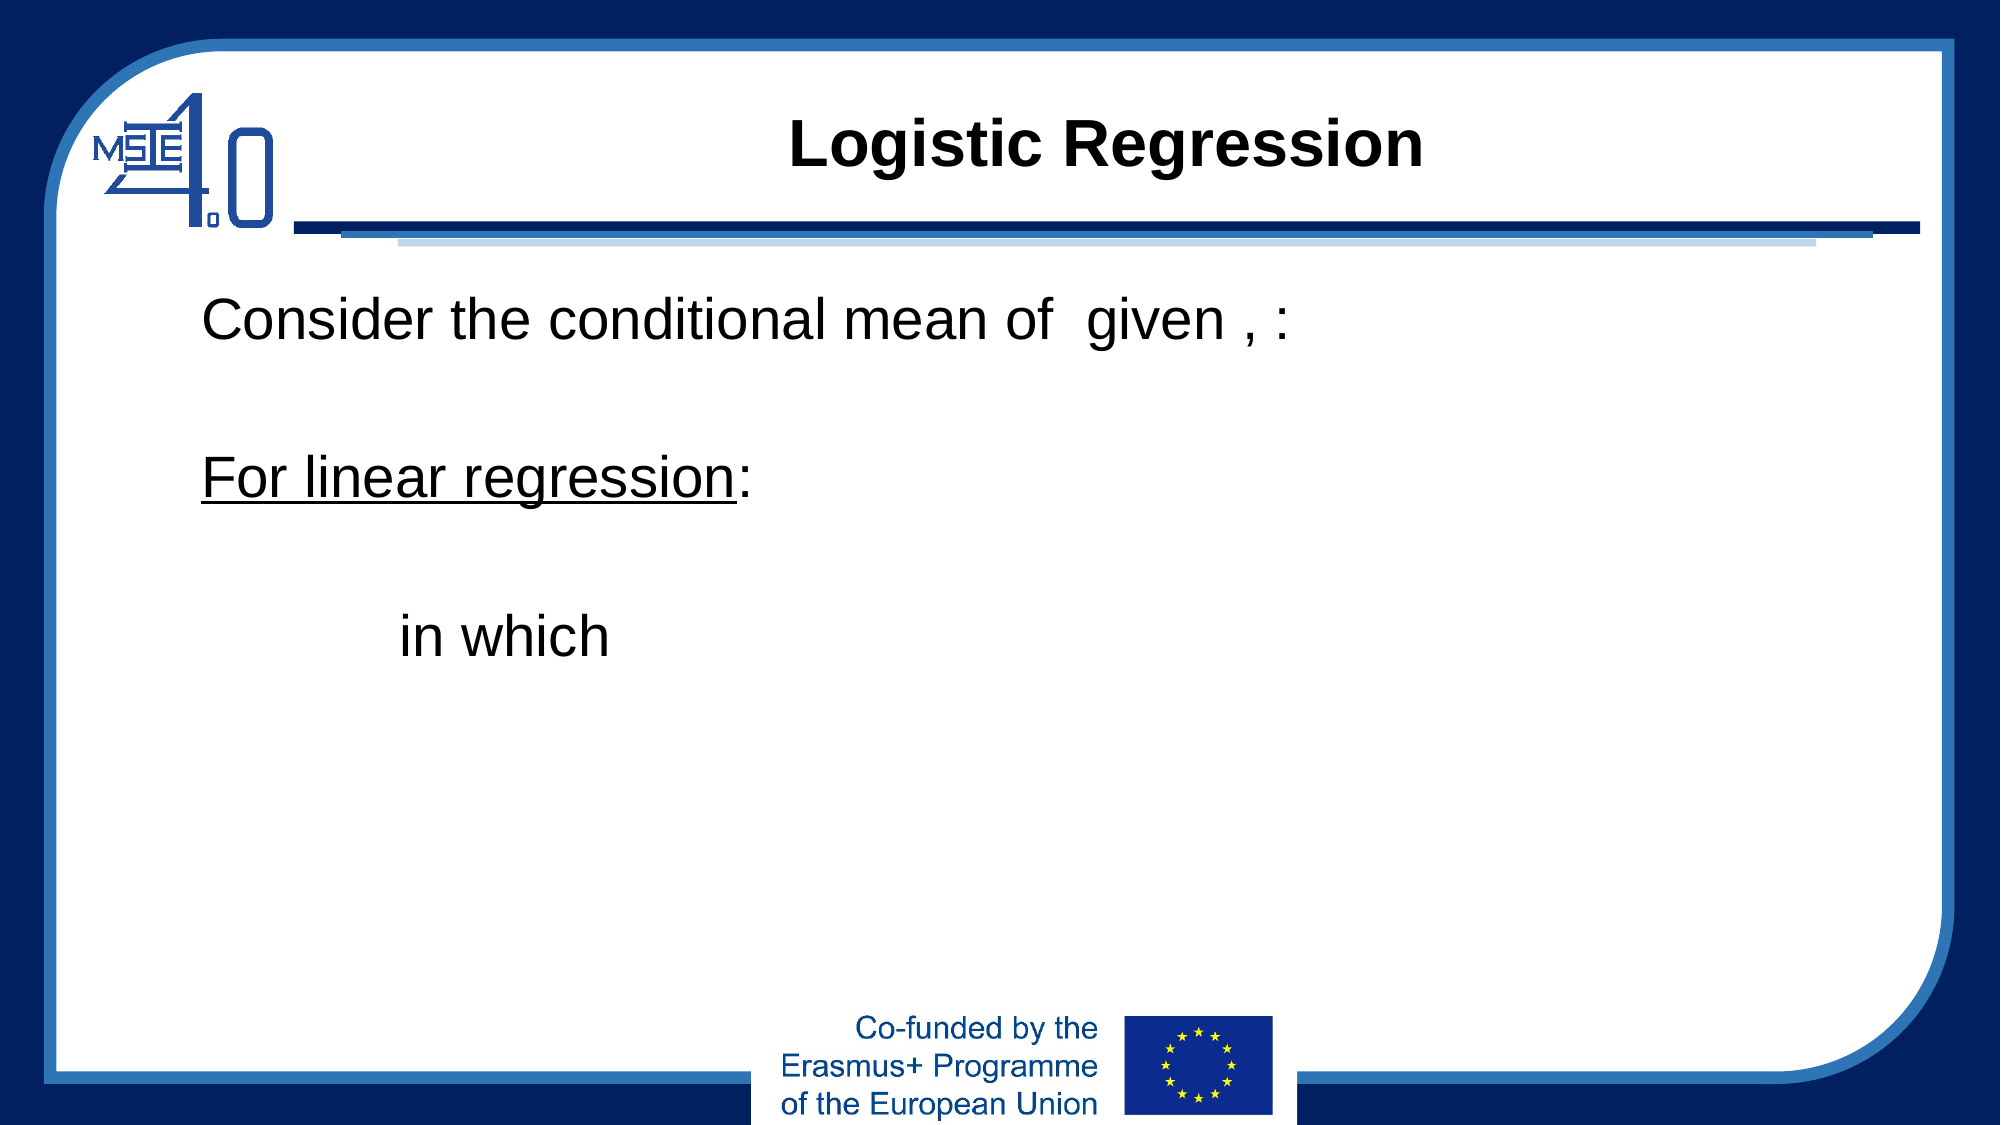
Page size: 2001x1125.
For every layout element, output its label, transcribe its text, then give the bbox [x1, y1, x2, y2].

picture [751, 1003, 1298, 1125]
title Logistic Regression [294, 73, 1921, 220]
